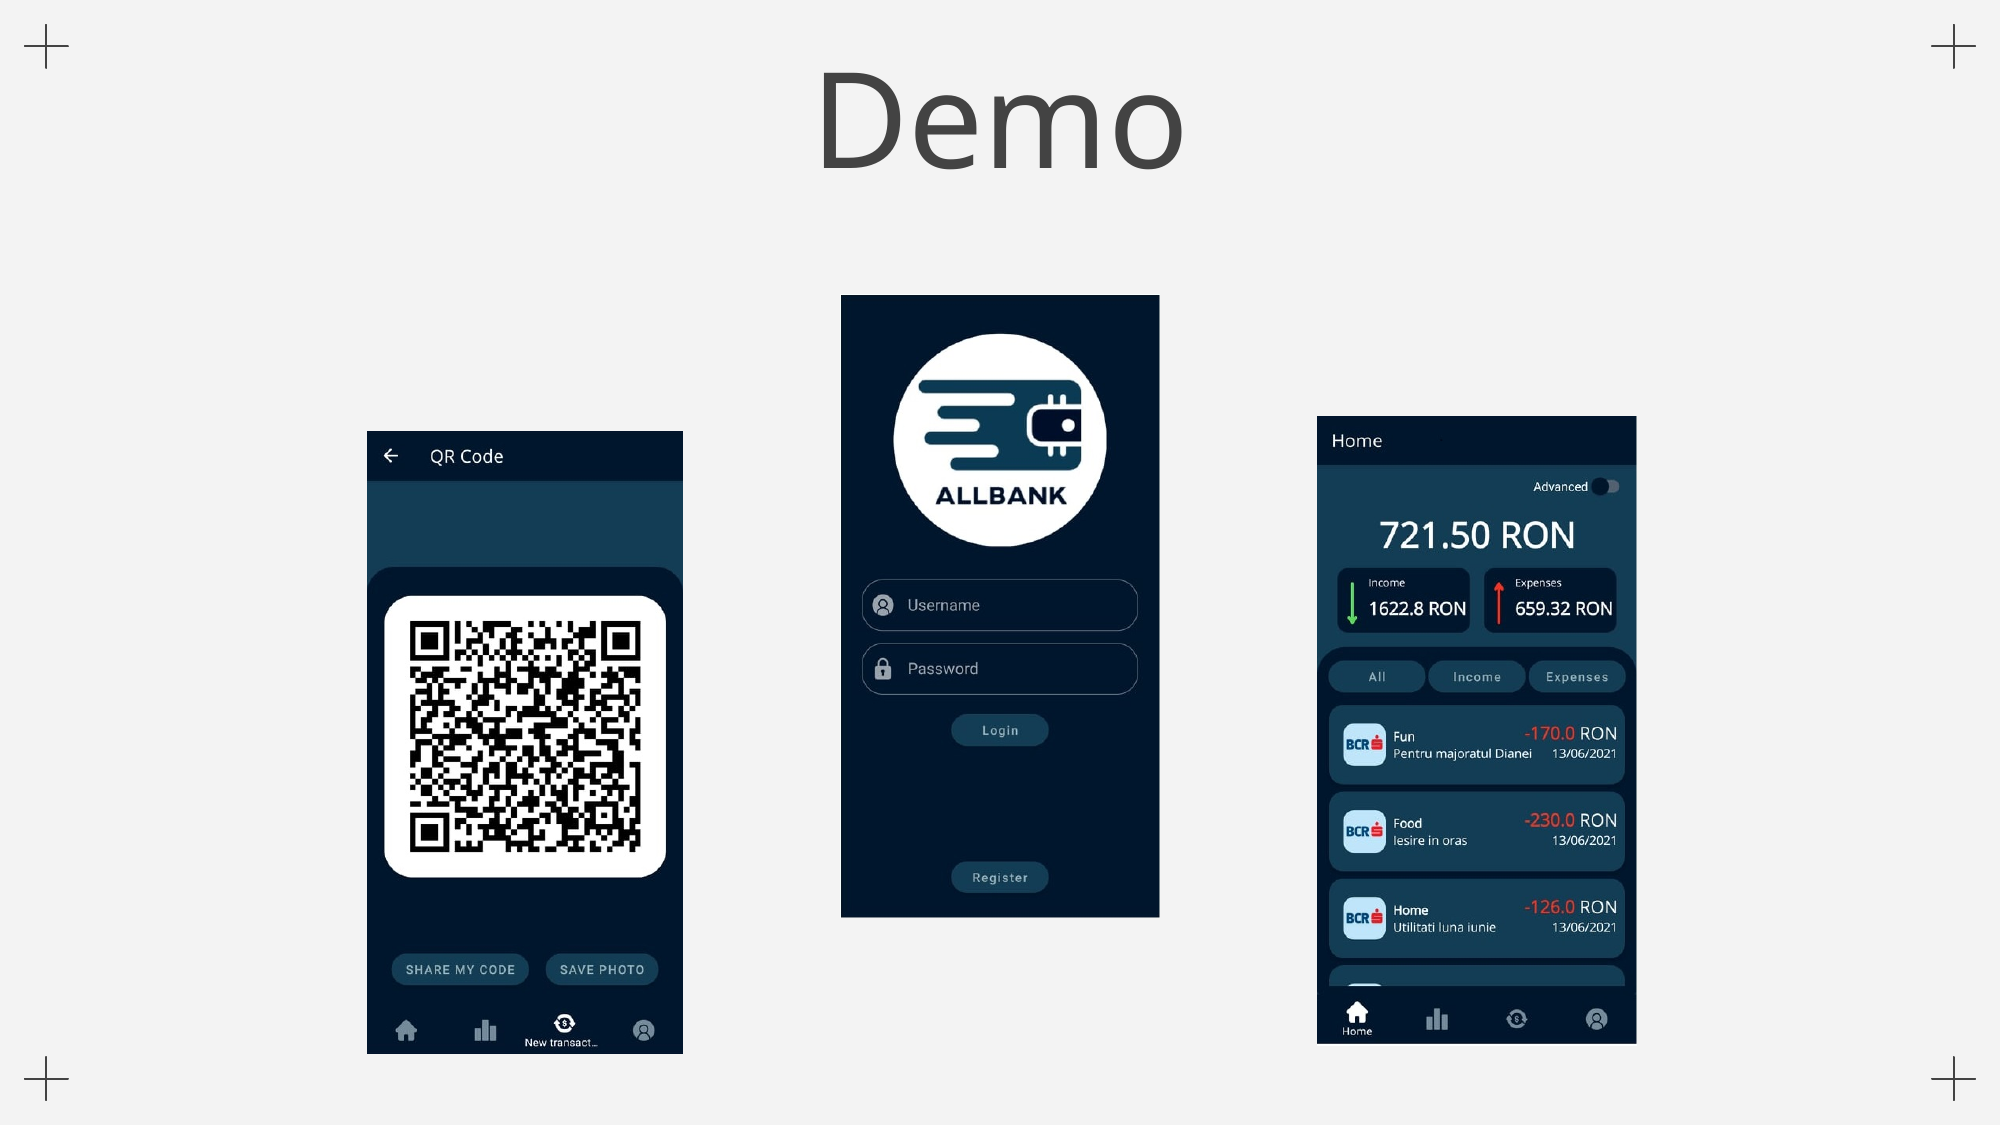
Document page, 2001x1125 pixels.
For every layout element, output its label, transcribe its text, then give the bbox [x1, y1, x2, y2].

picture [840, 294, 1160, 918]
picture [1316, 416, 1637, 1046]
title Demo [548, 19, 1452, 200]
picture [367, 431, 684, 1054]
